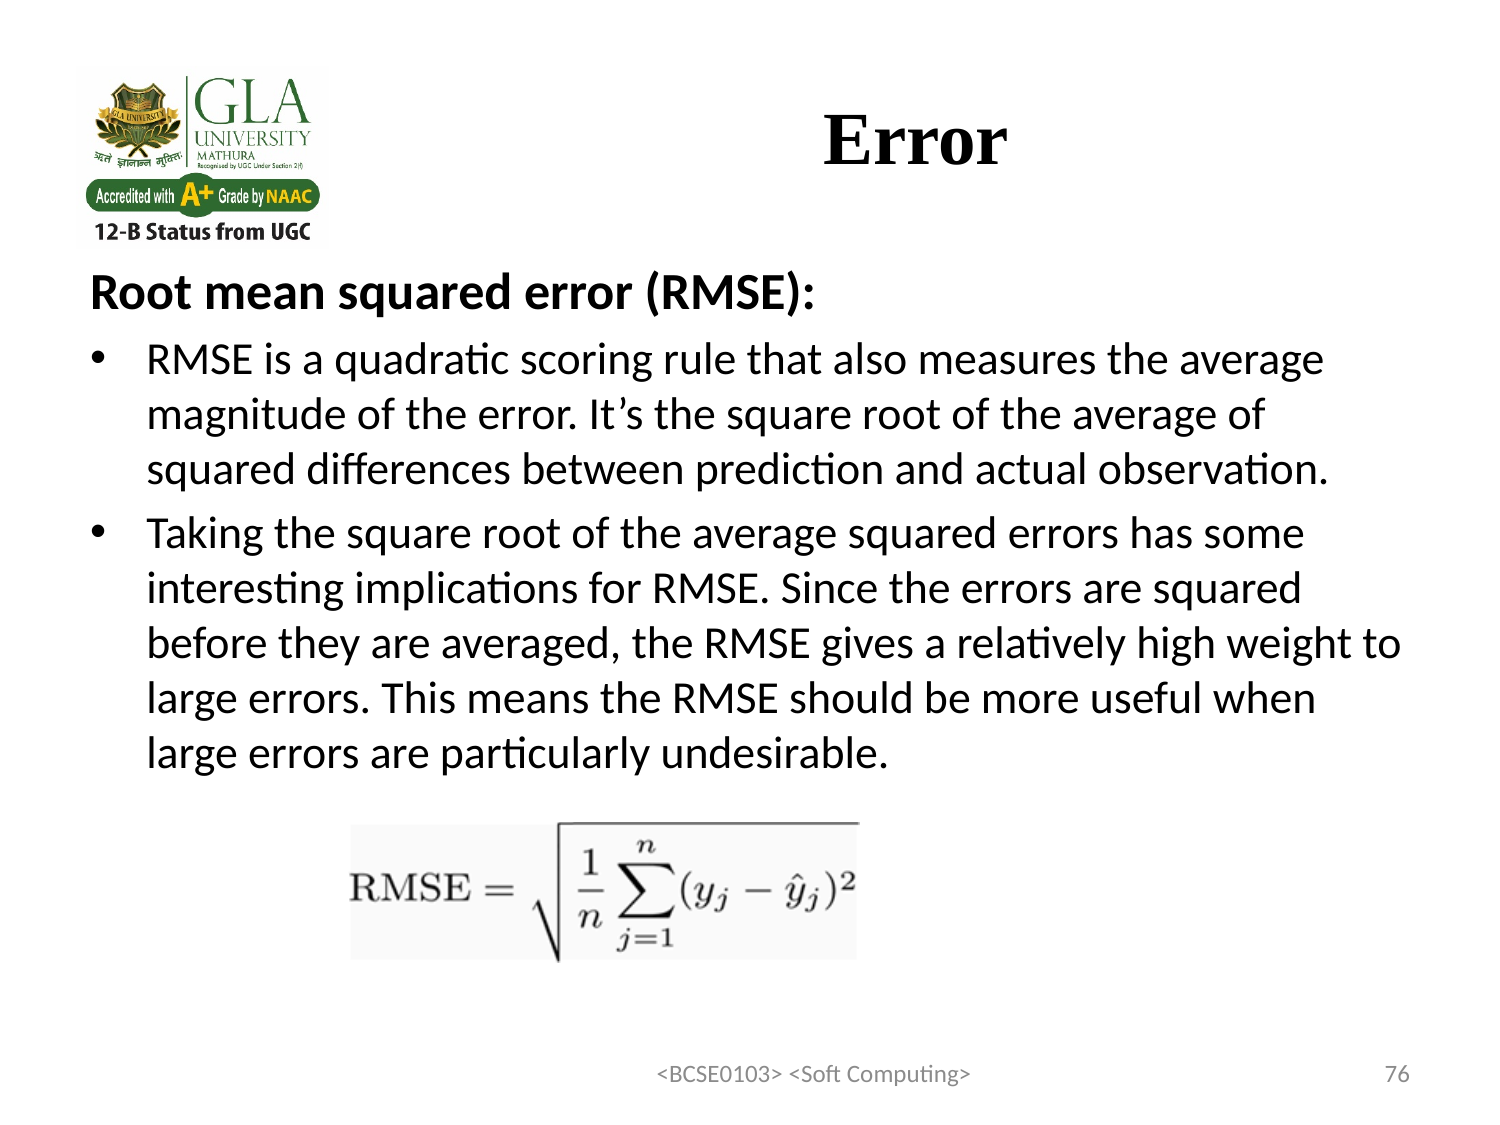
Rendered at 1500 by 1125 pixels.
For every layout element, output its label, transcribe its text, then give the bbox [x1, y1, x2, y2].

title Error [407, 45, 1425, 225]
picture [76, 66, 329, 249]
footer <BCSE0103> <Soft Computing> [512, 1042, 1074, 1103]
list Root mean squared error (RMSE): RMSE is a quadratic scoring rule that also measures the average magnitude of the error. It’s the square root of the average of squared differences between prediction and actual observation. Taking the square root of the average squared errors has some interesting implications for RMSE. Since the errors are squared before they are averaged, the RMSE gives a relatively high weight to large errors. This means the RMSE should be more useful when large errors are particularly undesirable. [75, 262, 1425, 1005]
picture [348, 822, 860, 964]
slide_number 76 [1074, 1042, 1425, 1103]
